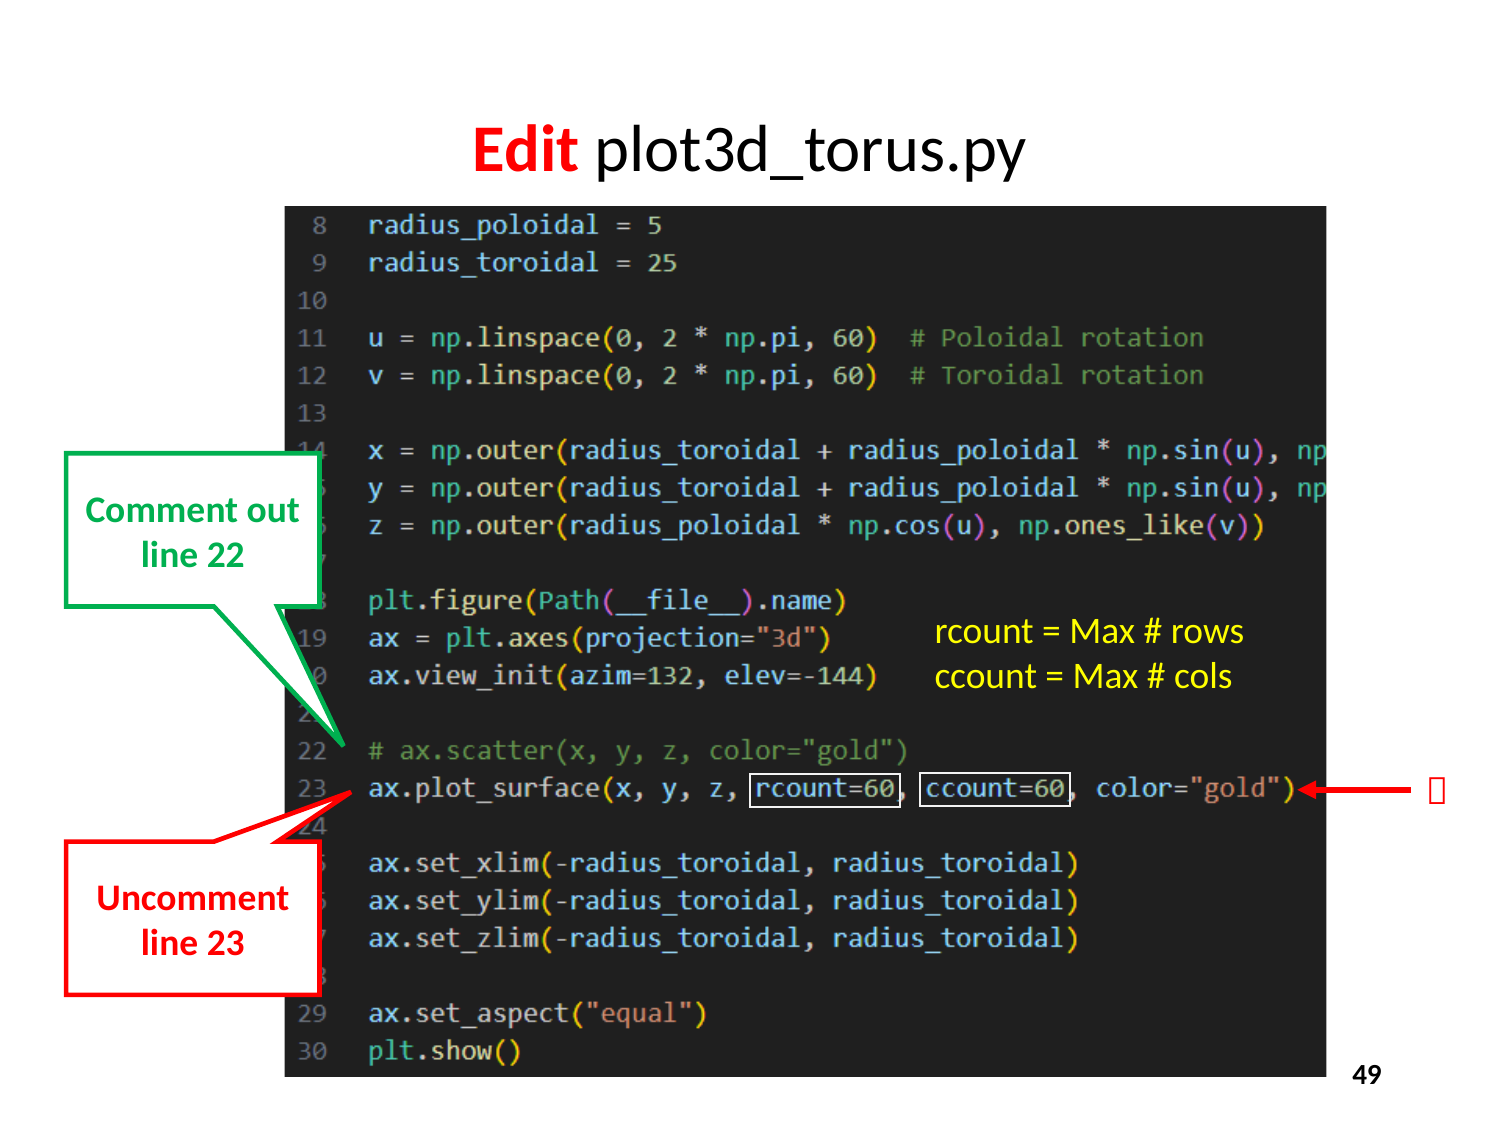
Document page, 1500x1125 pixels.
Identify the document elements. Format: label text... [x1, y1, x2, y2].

text_box Comment out line 22 [65, 452, 284, 684]
picture [284, 206, 1327, 1077]
text_box Uncomment line 23 [65, 815, 284, 996]
slide_number 49 [1059, 1042, 1397, 1103]
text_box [1297, 759, 1474, 821]
title Edit plot3d_torus.py [103, 59, 1397, 241]
